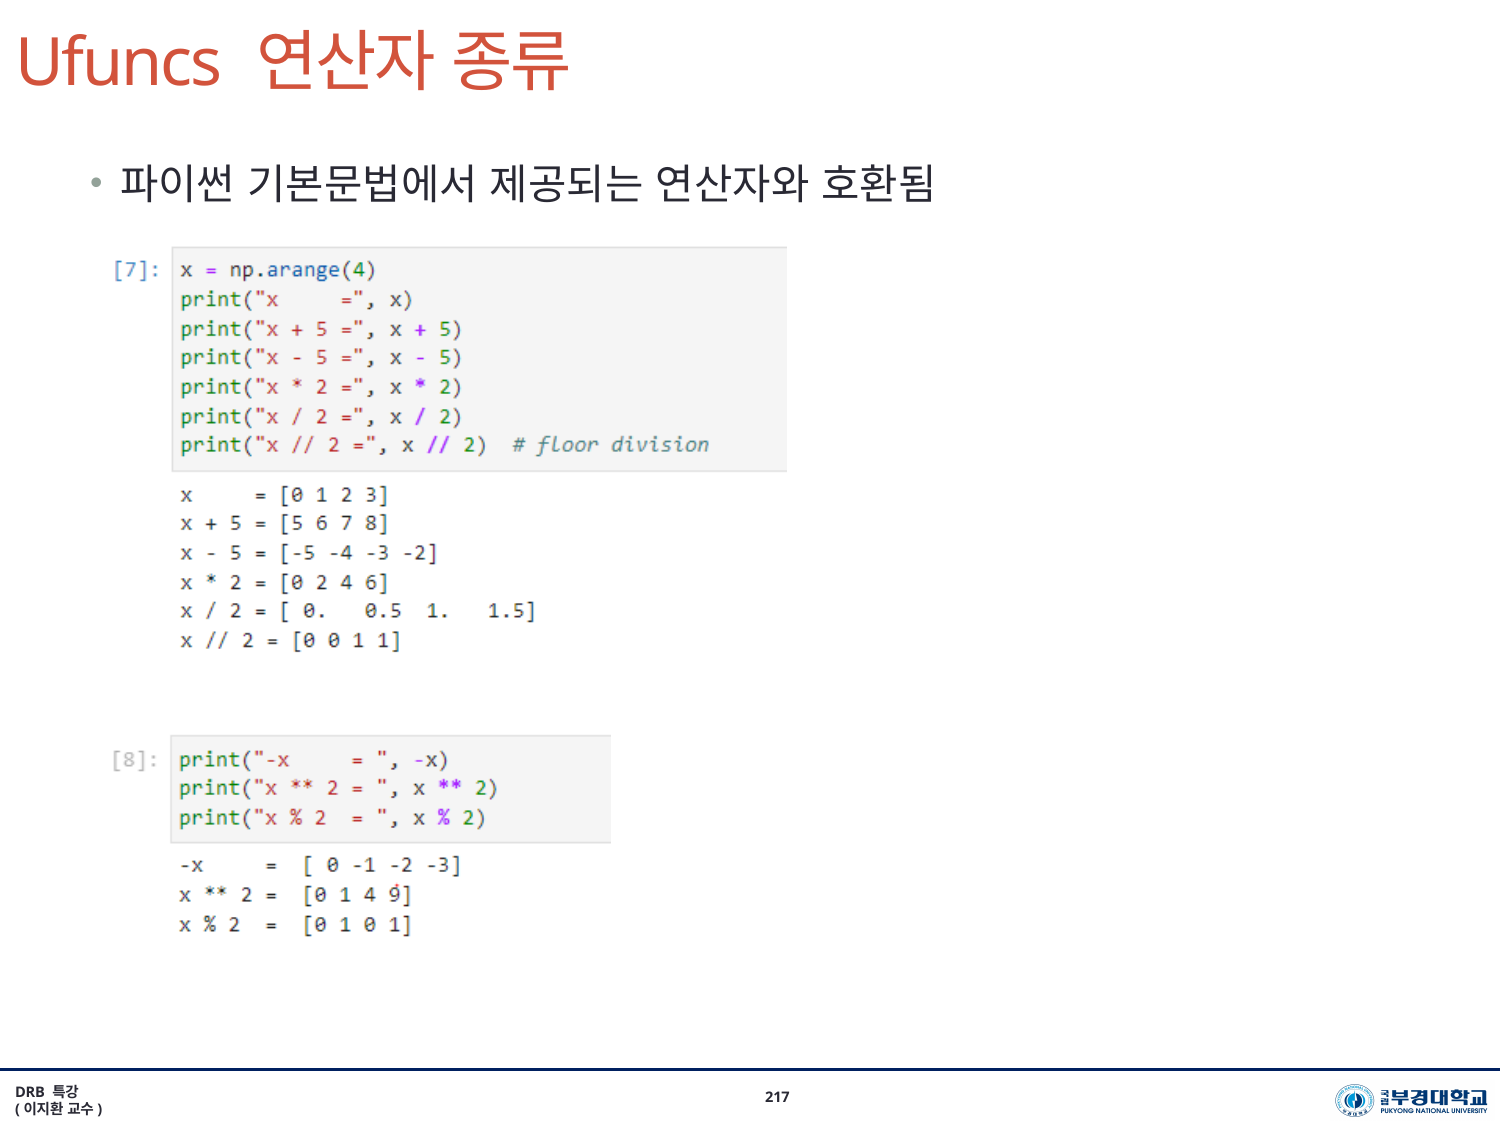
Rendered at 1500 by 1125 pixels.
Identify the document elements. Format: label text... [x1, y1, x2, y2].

picture [1330, 1079, 1495, 1121]
picture [89, 707, 611, 960]
list 파이썬 기본문법에서 제공되는 연산자와 호환됨 [75, 149, 1425, 1033]
picture [89, 236, 787, 675]
title Ufuncs 연산자 종류 [0, 1, 1500, 116]
slide_number DRB 특강 (이지환 교수) [0, 1082, 303, 1118]
